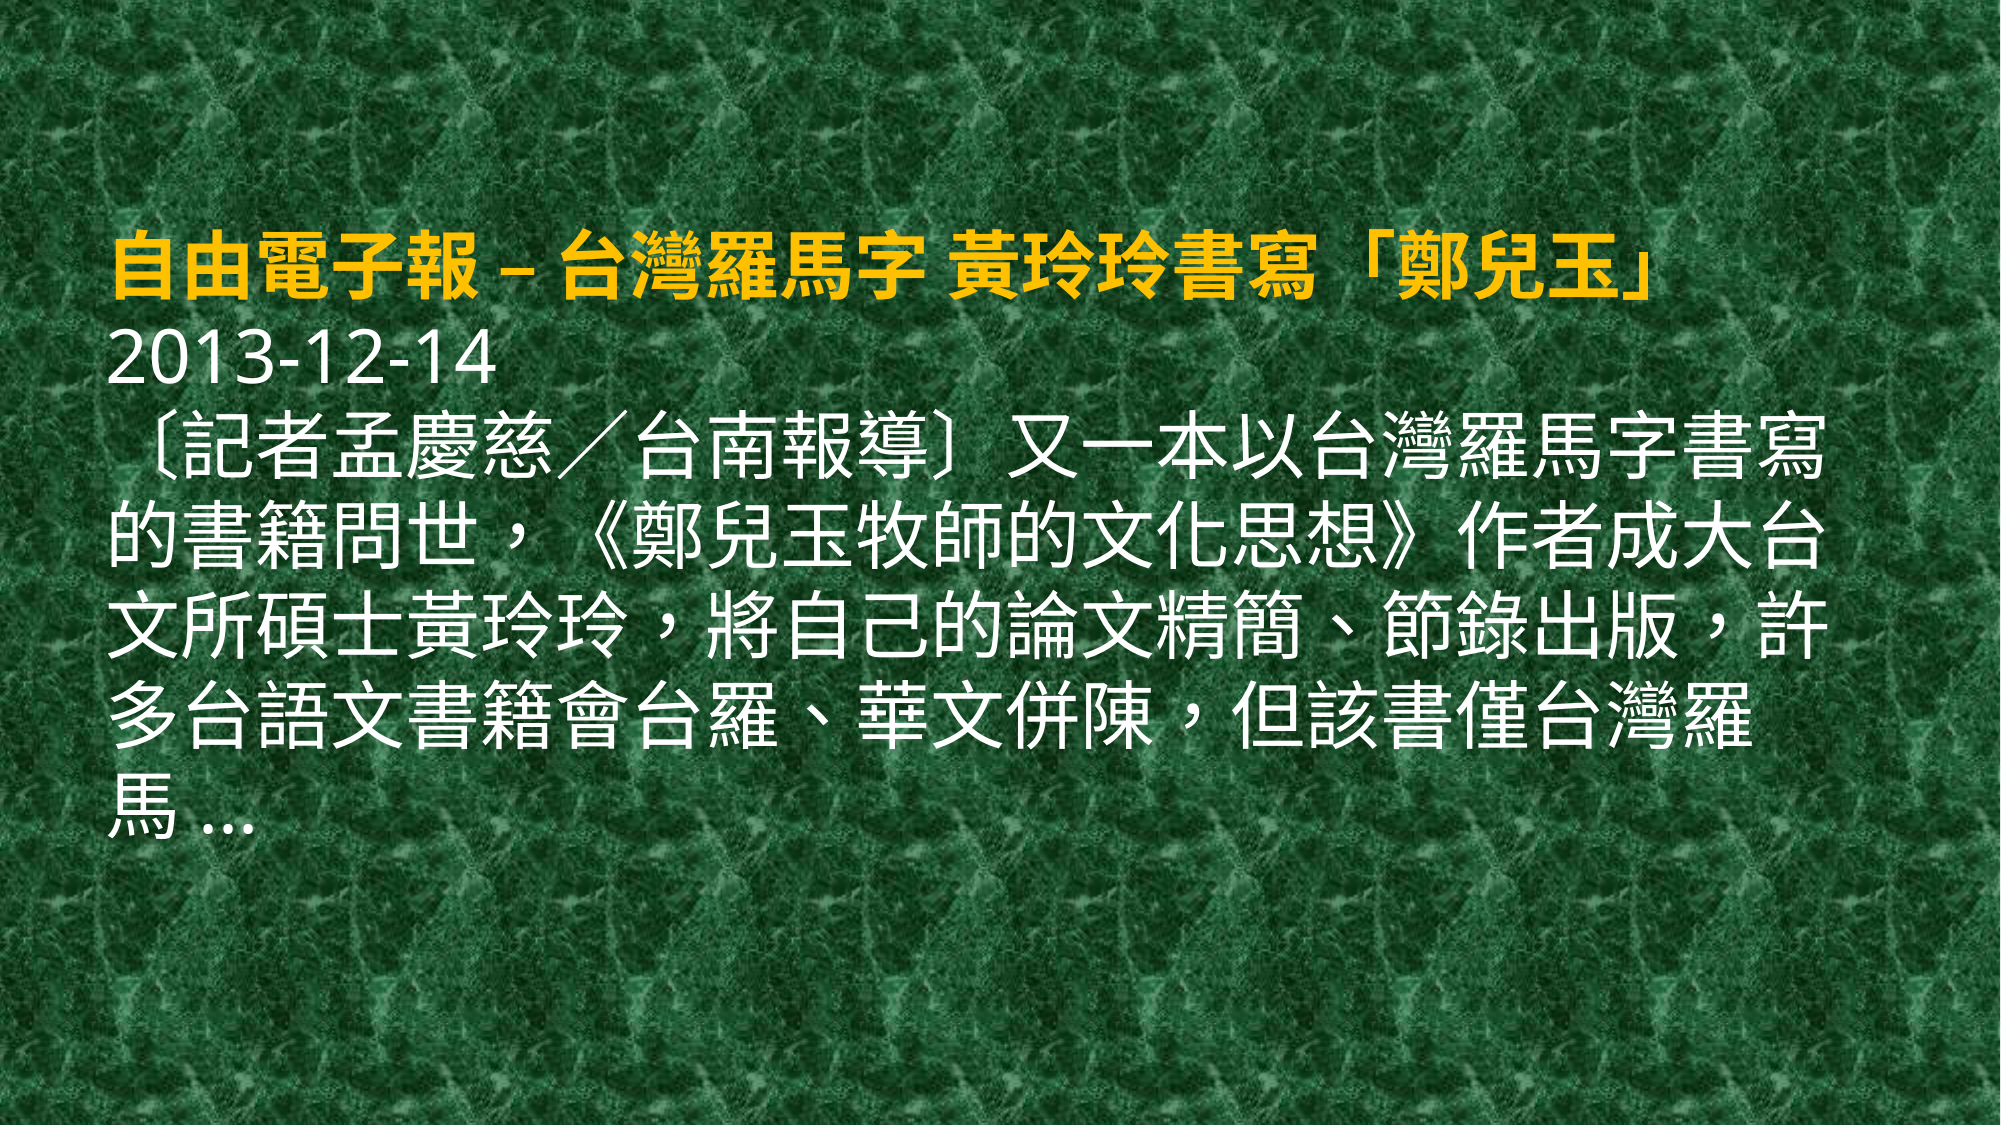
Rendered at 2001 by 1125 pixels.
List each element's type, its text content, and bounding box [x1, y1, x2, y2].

title 自由電子報 – 台灣羅馬字 黃玲玲書寫「鄭兒玉」 2013-12-14 〔記者孟慶慈／台南報導〕又一本以台灣羅馬字書寫的書籍問世，《鄭兒玉牧師的文化思想》作者成大台文所碩士黃玲玲，將自己的論文精簡、節錄出版，許多台語文書籍會台羅、華文併陳，但該書僅台灣羅馬... [90, 102, 1905, 965]
picture [0, 0, 2001, 1125]
